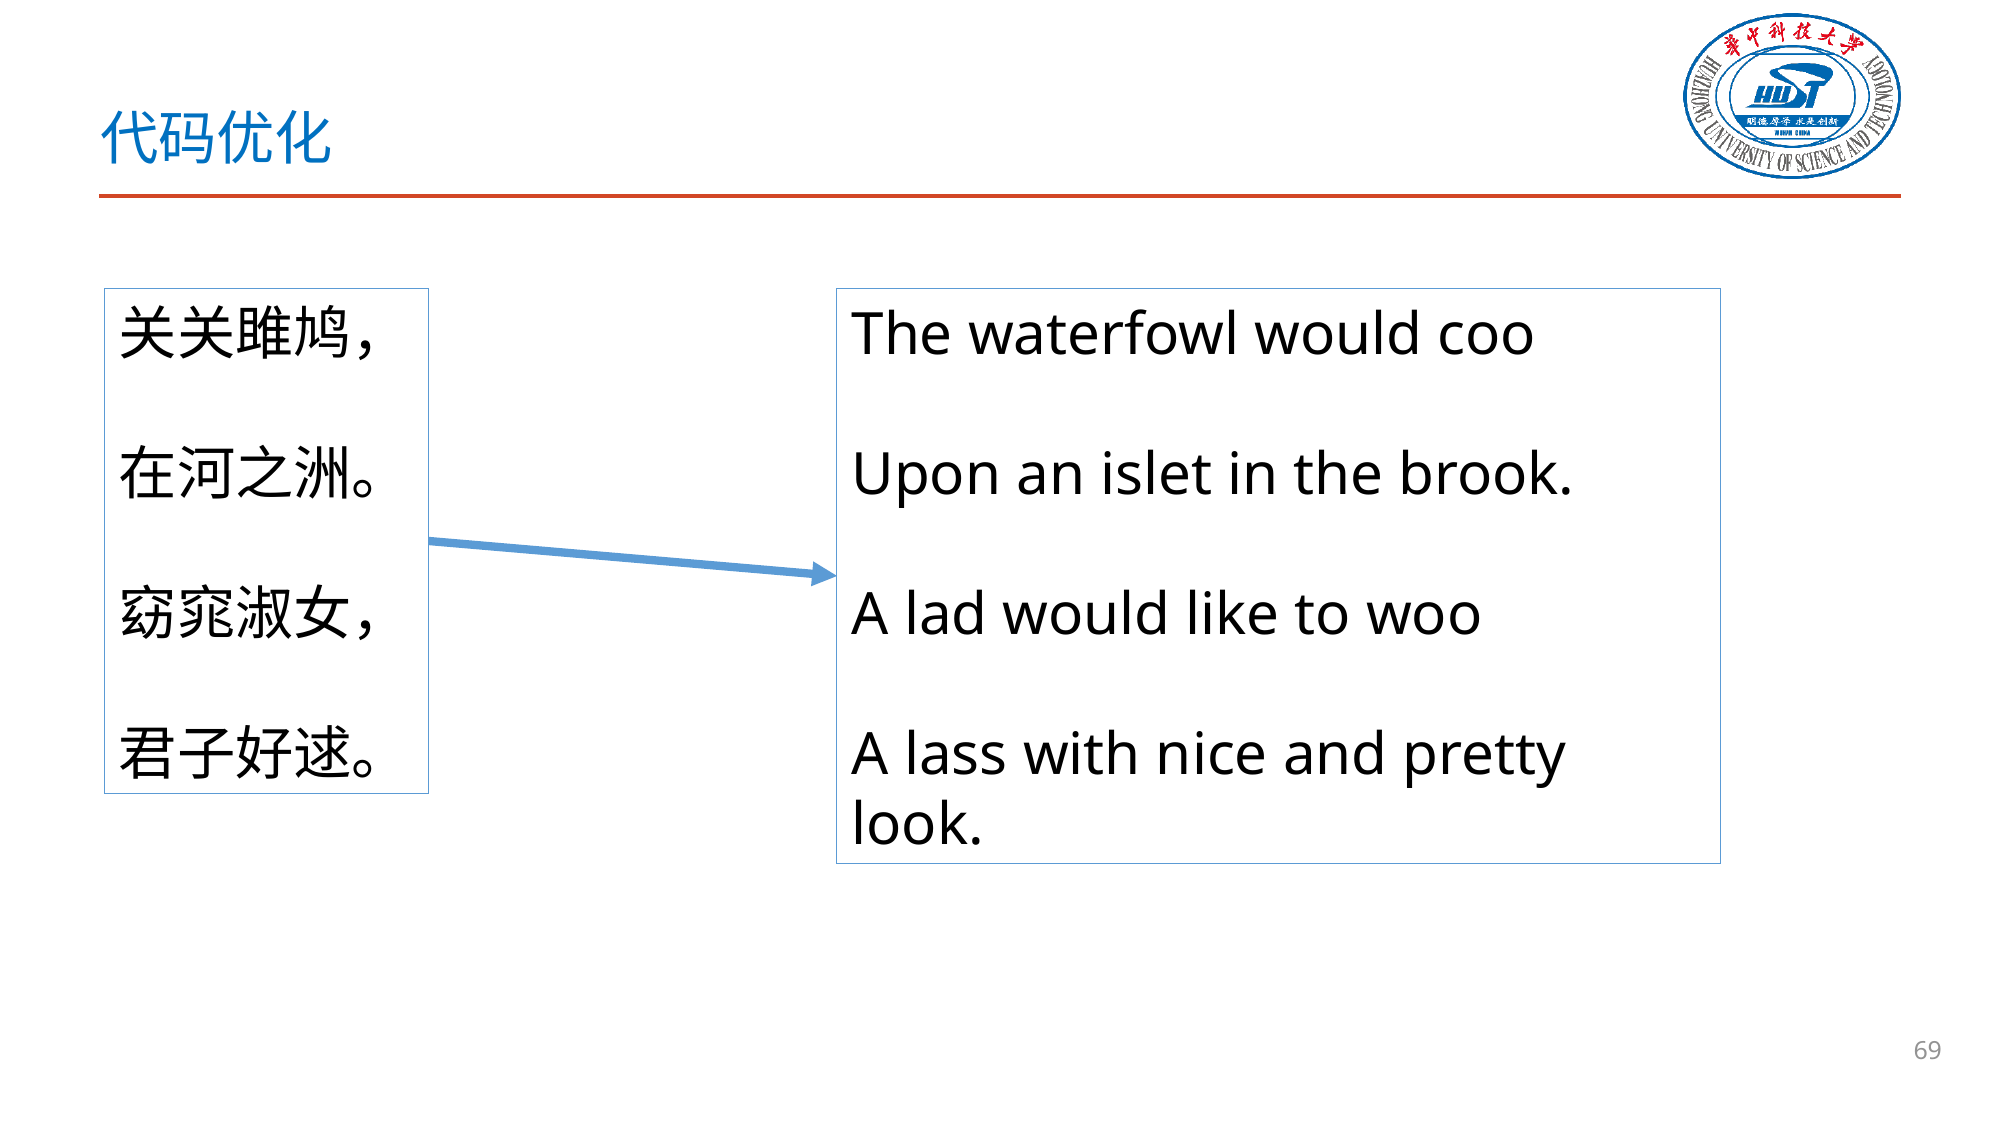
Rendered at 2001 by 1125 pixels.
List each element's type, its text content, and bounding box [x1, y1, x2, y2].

slide_number 69 [1373, 1036, 1957, 1097]
text_box The waterfowl would coo Upon an islet in the brook. A lad would like to woo A lass with nice and pretty look. [836, 288, 1721, 864]
picture [1683, 13, 1901, 179]
title 代码优化 [85, 73, 1214, 179]
text_box 关关雎鸠， 在河之洲。 窈窕淑女， 君子好逑。 [104, 288, 429, 794]
